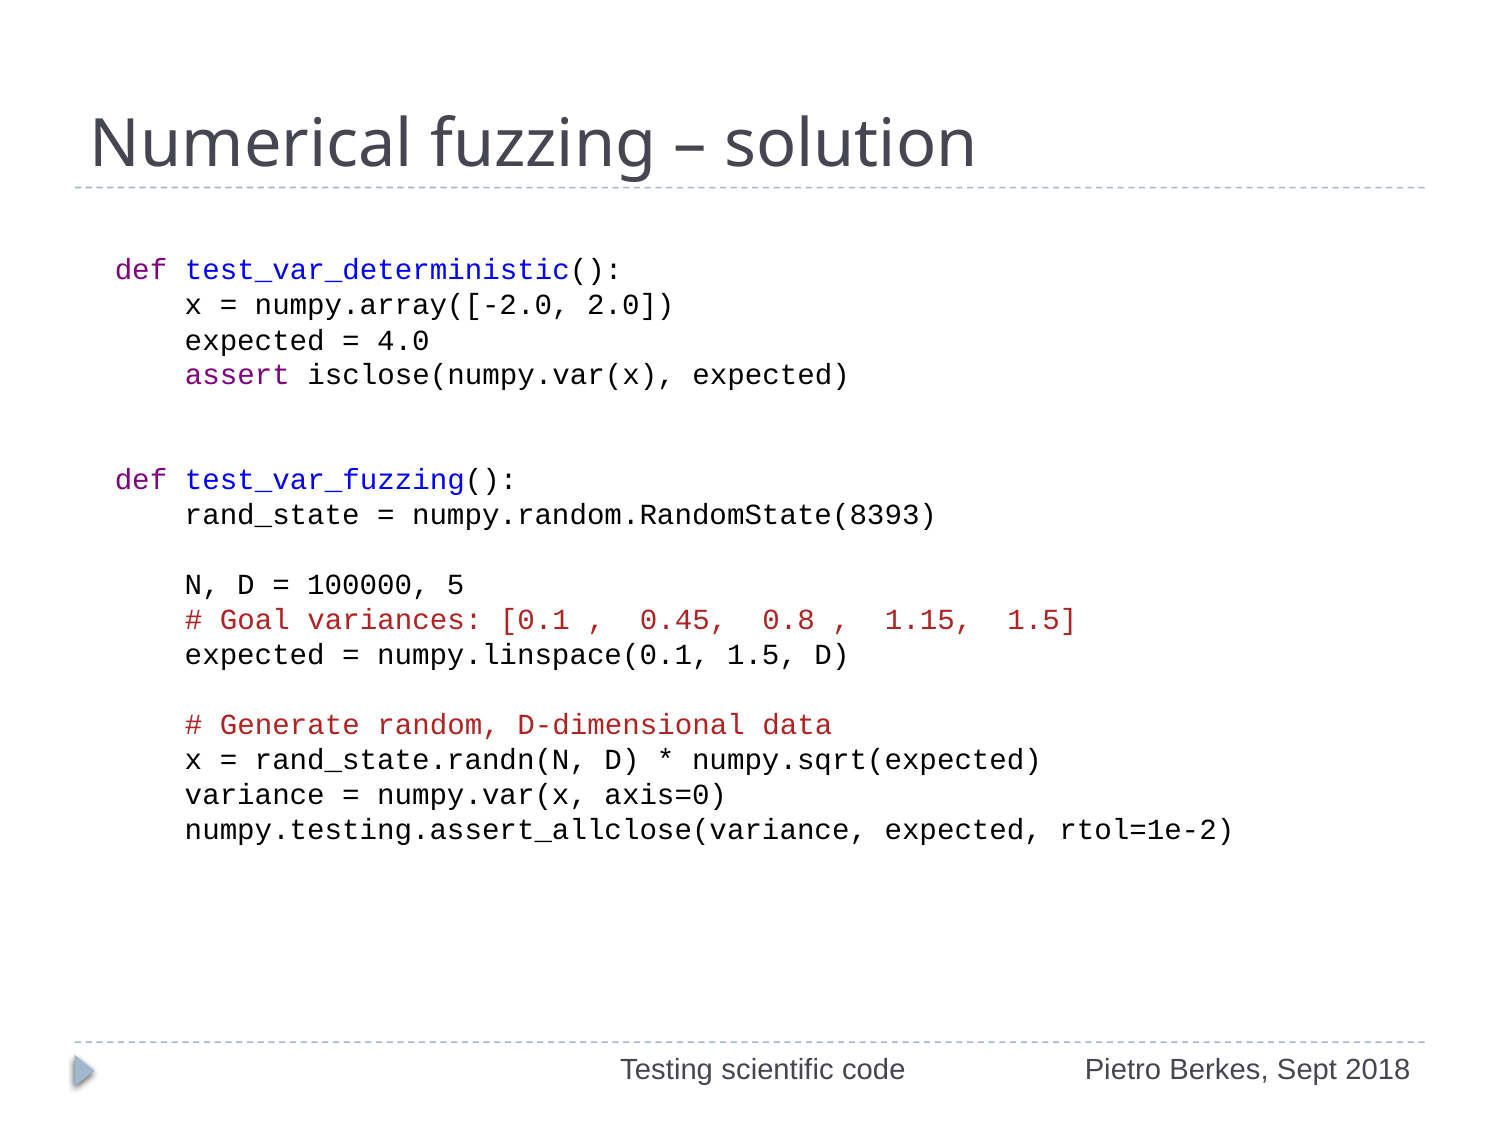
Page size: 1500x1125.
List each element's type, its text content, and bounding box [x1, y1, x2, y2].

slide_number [1051, 1042, 1426, 1103]
footer Testing scientific code [475, 1042, 1051, 1103]
text_box def test_var_deterministic(): x = numpy.array([-2.0, 2.0]) expected = 4.0 assert isclose(numpy.var(x), expected) def test_var_fuzzing(): rand_state = numpy.random.RandomState(8393) N, D = 100000, 5 # Goal variances: [0.1 , 0.45, 0.8 , 1.15, 1.5] expected = numpy.linspace(0.1, 1.5, D) # Generate random, D-dimensional data x = rand_state.randn(N, D) * numpy.sqrt(expected) variance = numpy.var(x, axis=0) numpy.testing.assert_allclose(variance, expected, rtol=1e-2) [99, 243, 1425, 923]
title Numerical fuzzing – solution [75, 37, 1425, 188]
